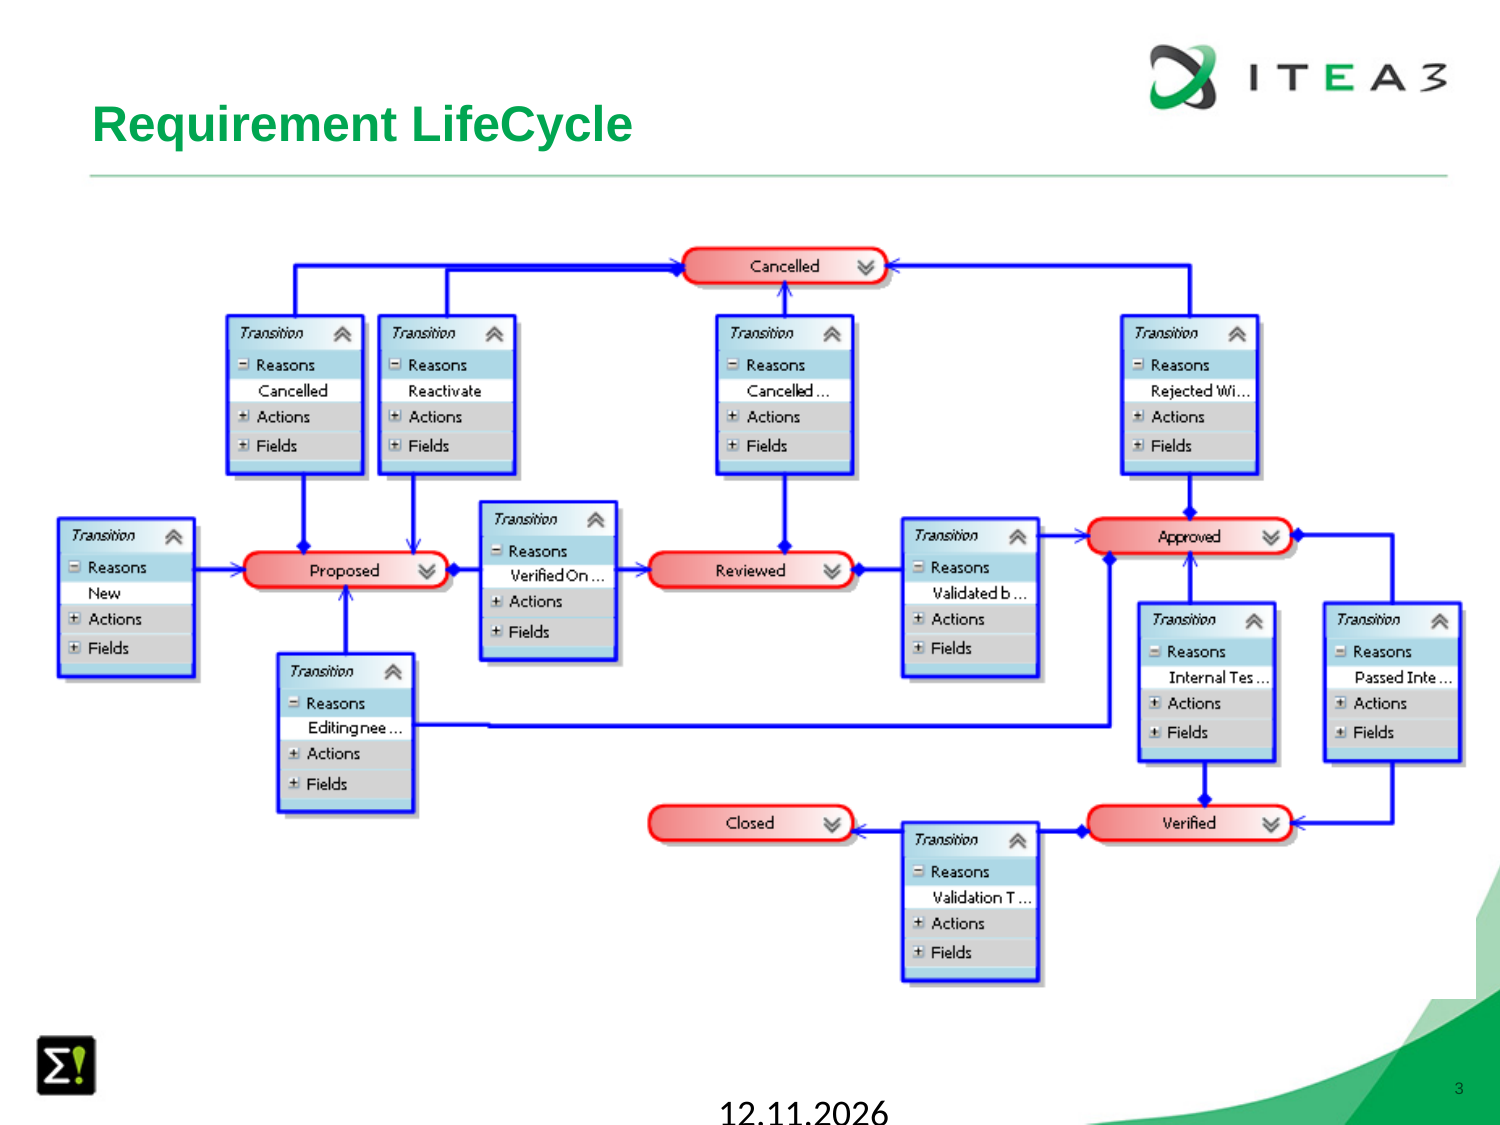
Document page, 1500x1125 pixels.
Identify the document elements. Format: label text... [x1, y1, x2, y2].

title Requirement LifeCycle [76, 23, 1099, 160]
picture [0, 0, 1500, 1125]
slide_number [703, 1081, 923, 1124]
